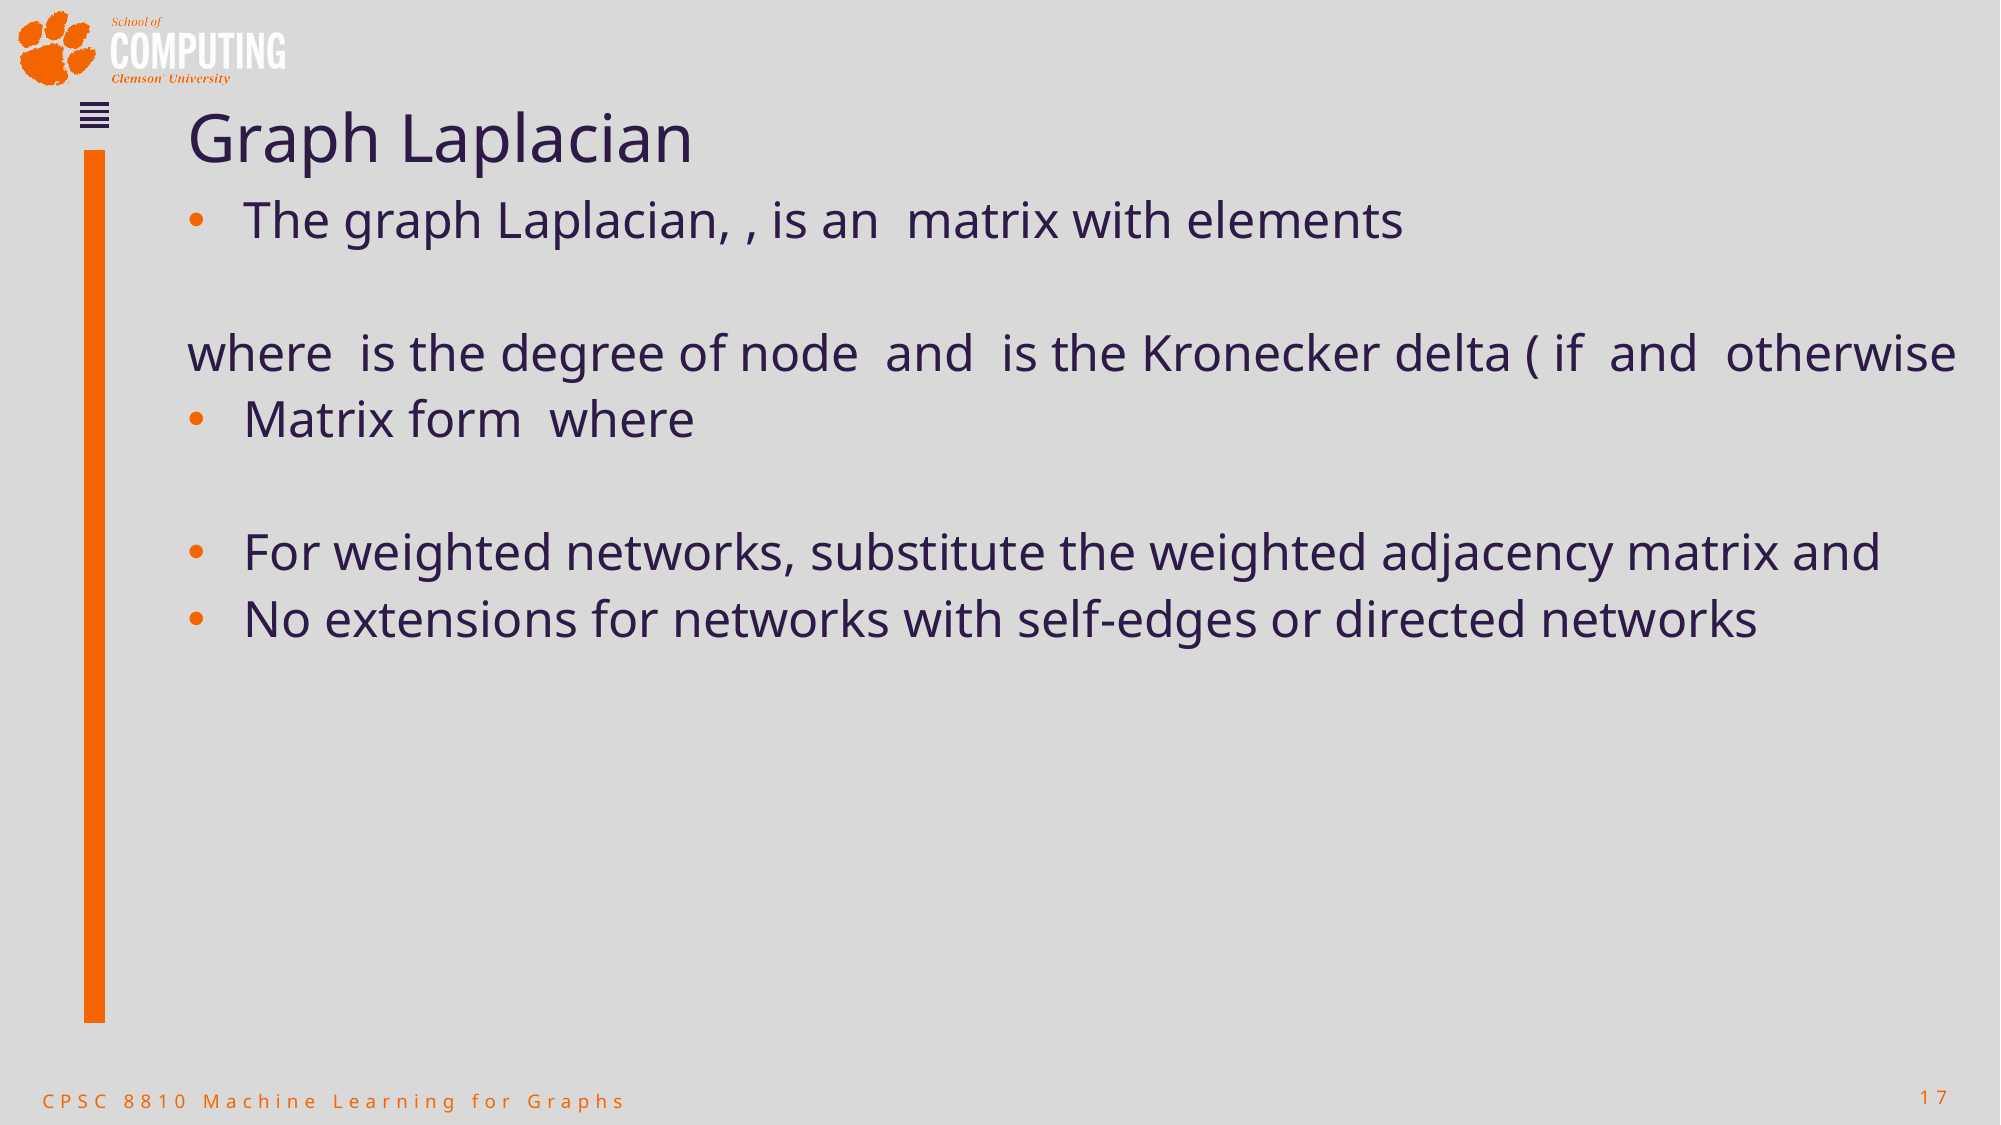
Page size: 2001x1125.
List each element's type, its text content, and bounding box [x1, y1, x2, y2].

title Graph Laplacian [187, 104, 1913, 178]
picture [18, 10, 285, 86]
